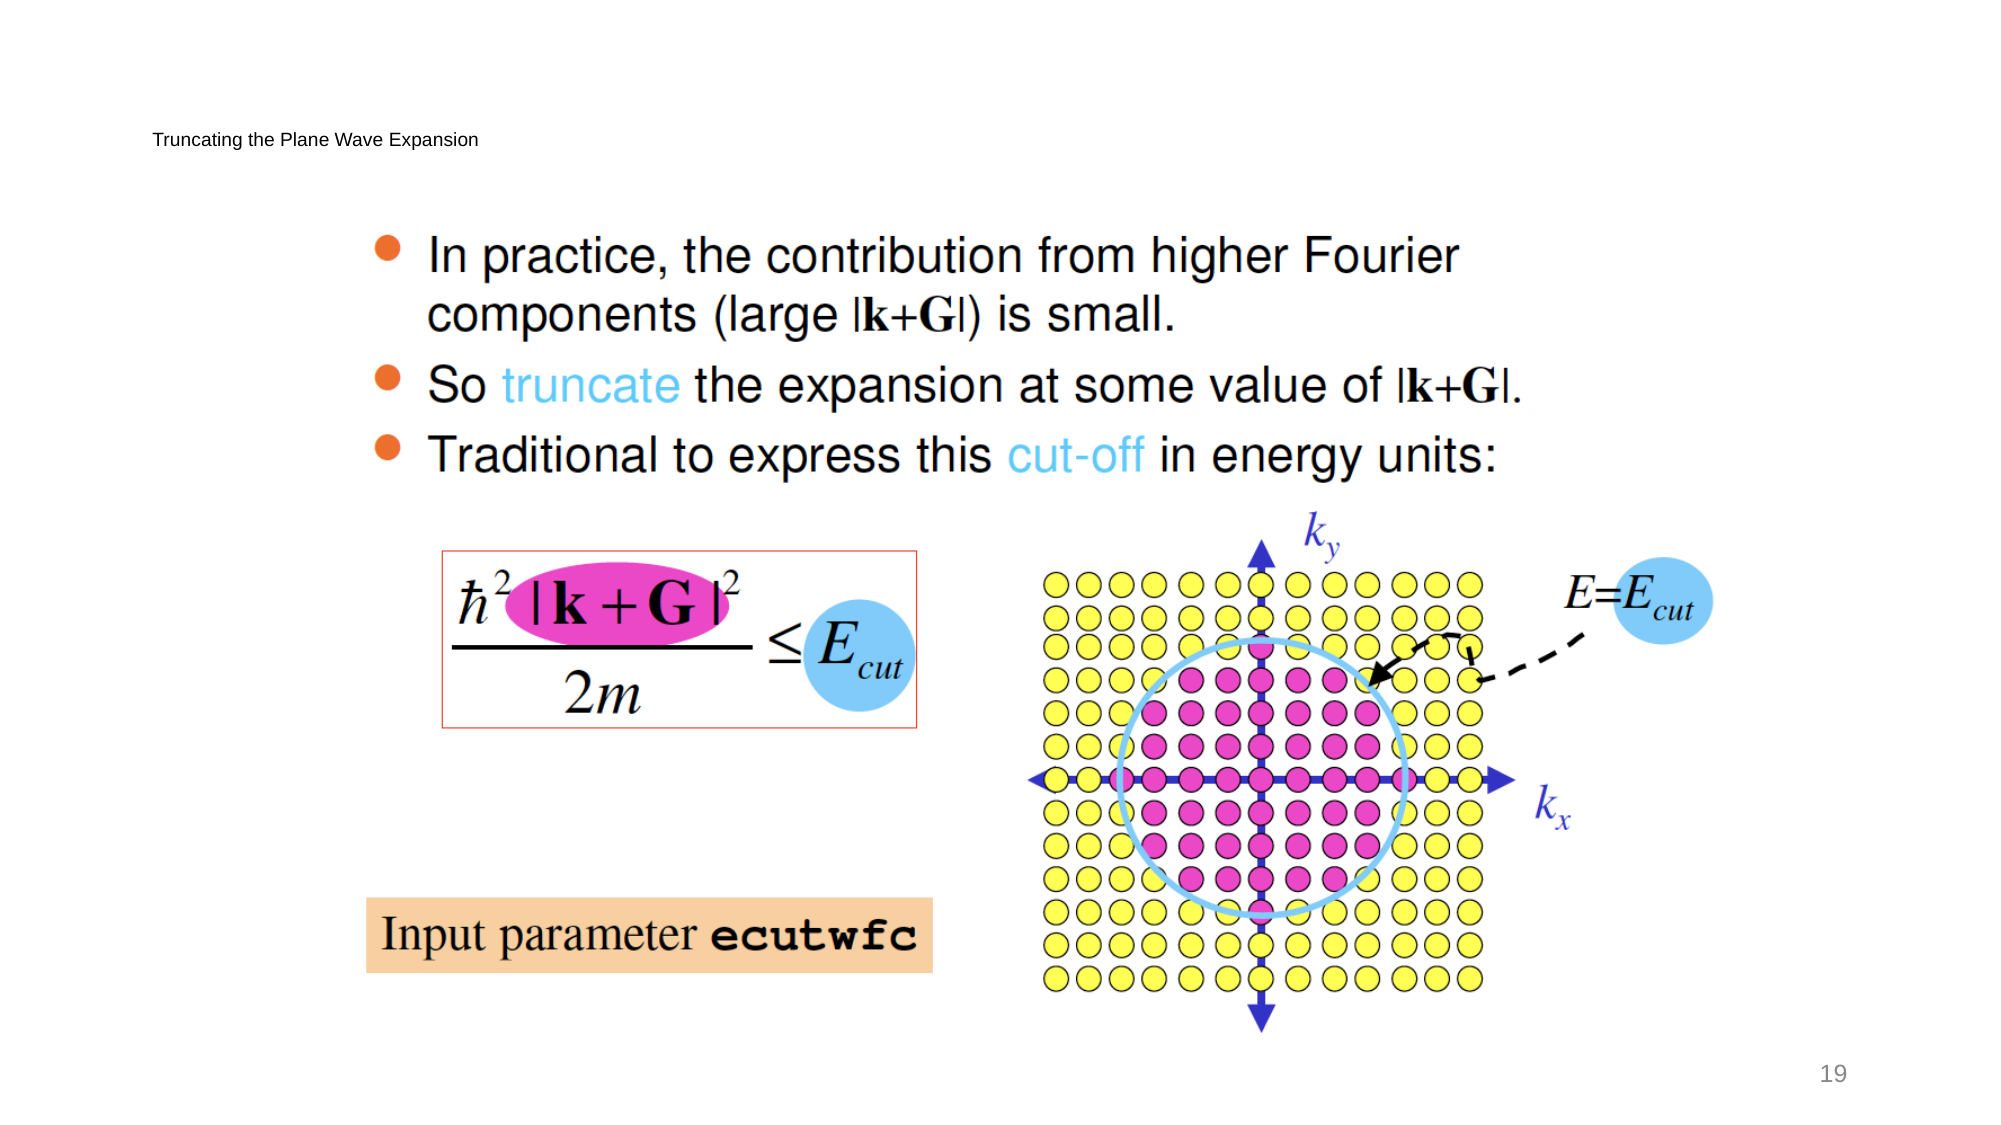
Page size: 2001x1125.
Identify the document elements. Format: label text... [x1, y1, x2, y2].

picture [319, 227, 1743, 1043]
slide_number ‹#› [1412, 1042, 1863, 1103]
title Truncating the Plane Wave Expansion [137, 122, 1863, 183]
